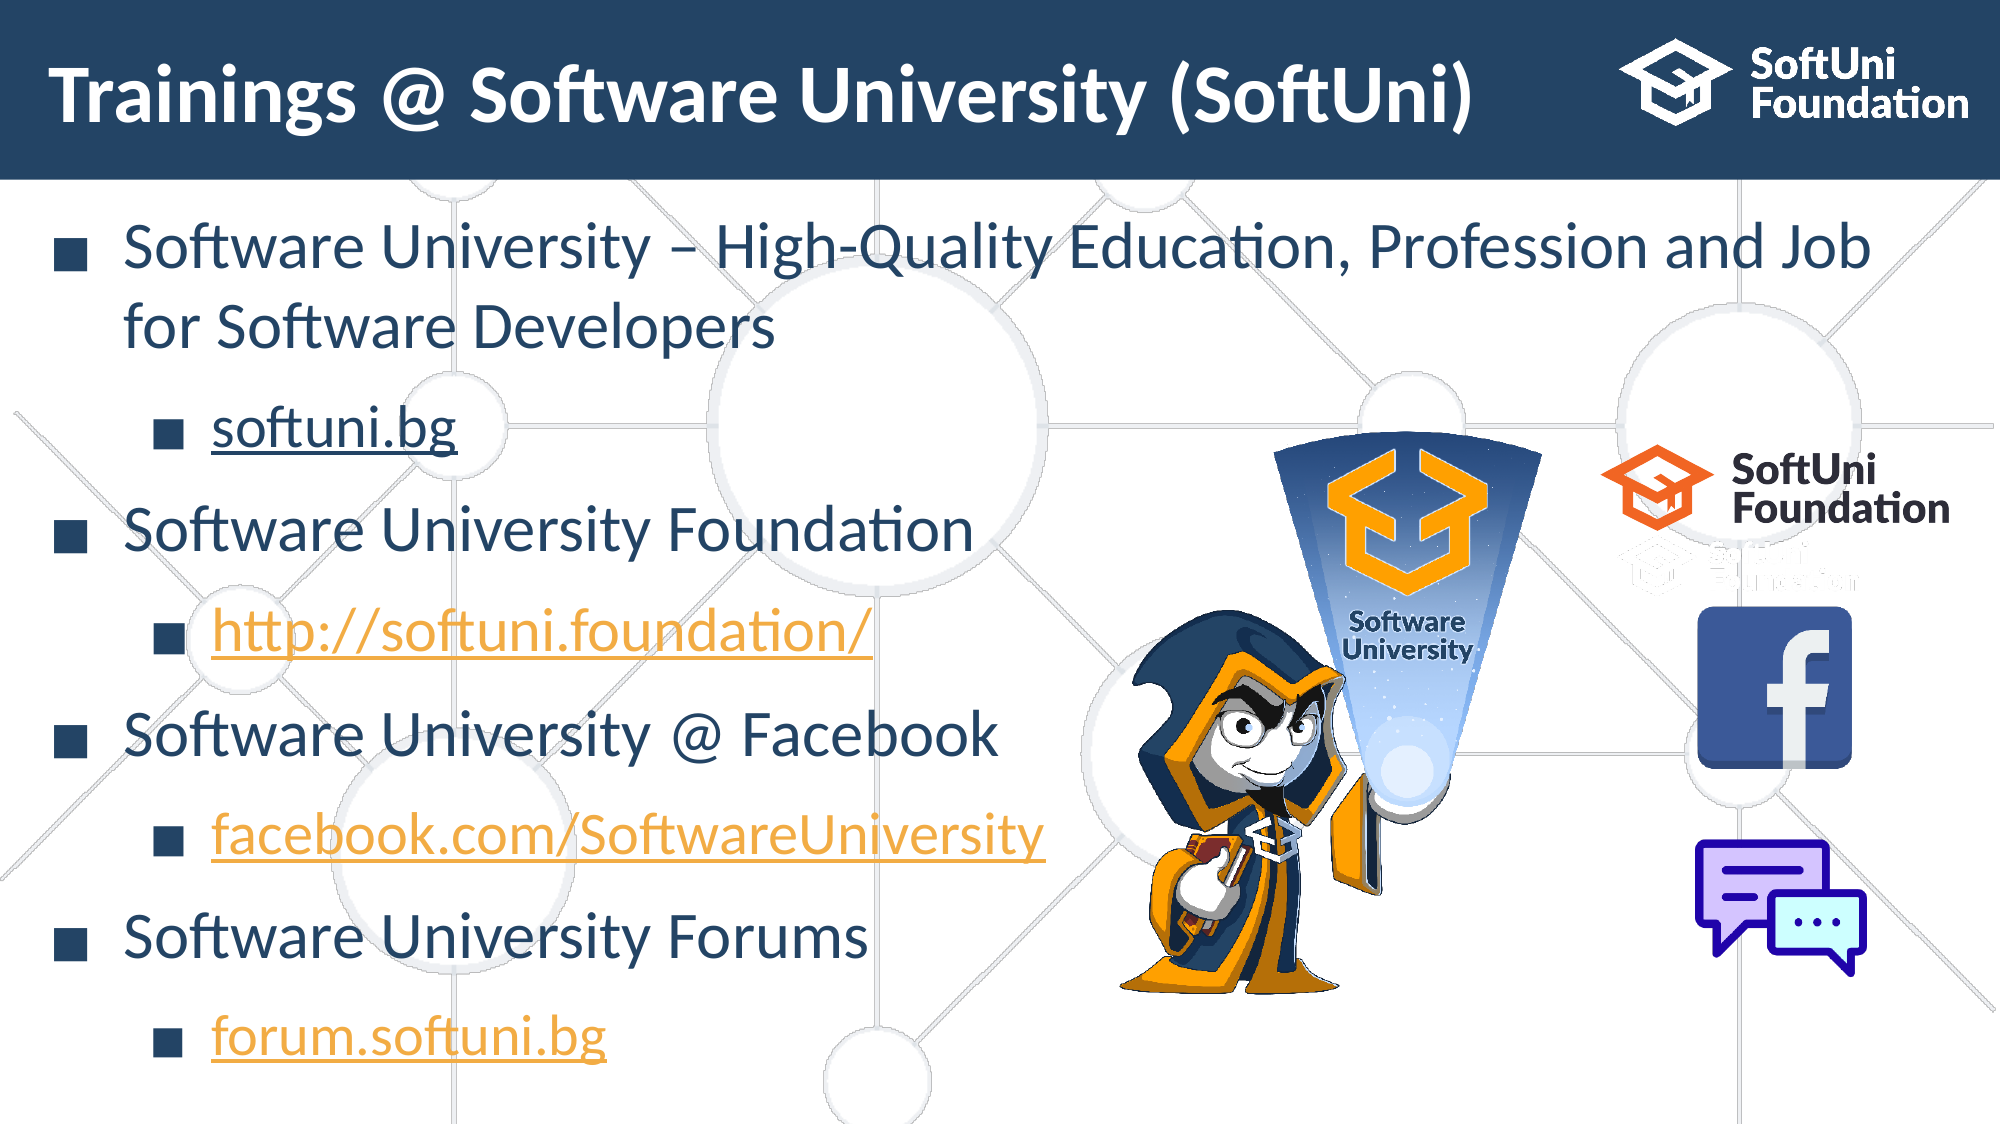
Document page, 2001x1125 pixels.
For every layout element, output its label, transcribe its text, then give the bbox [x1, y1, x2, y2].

list Software University – High-Quality Education, Profession and Job for Software Developers softuni.bg Software University Foundation http://softuni.foundation/ Software University @ Facebook facebook.com/SoftwareUniversity Software University Forums forum.softuni.bg [31, 196, 1970, 1050]
picture [1618, 38, 1968, 126]
picture [0, 180, 2000, 1124]
title Trainings @ Software University (SoftUni) [31, 16, 1591, 162]
